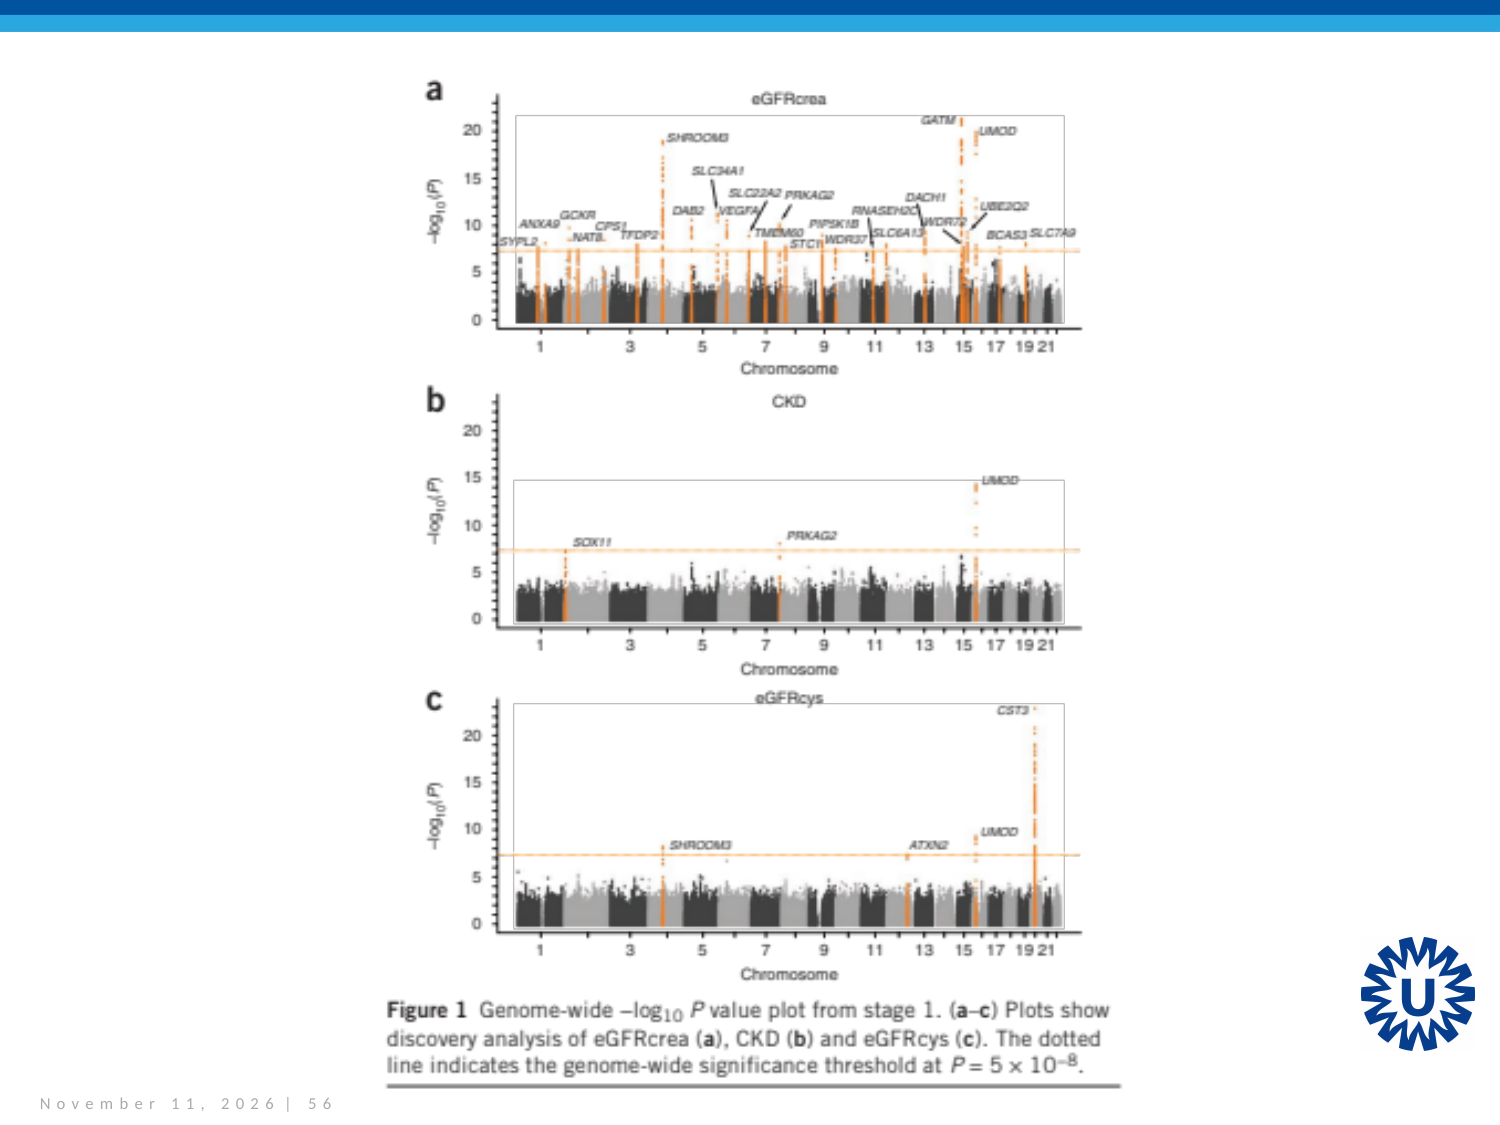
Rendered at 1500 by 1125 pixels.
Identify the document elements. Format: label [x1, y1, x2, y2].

picture [368, 49, 1132, 1099]
picture [1361, 937, 1475, 1051]
picture [0, 0, 1500, 33]
slide_number [24, 1087, 409, 1118]
